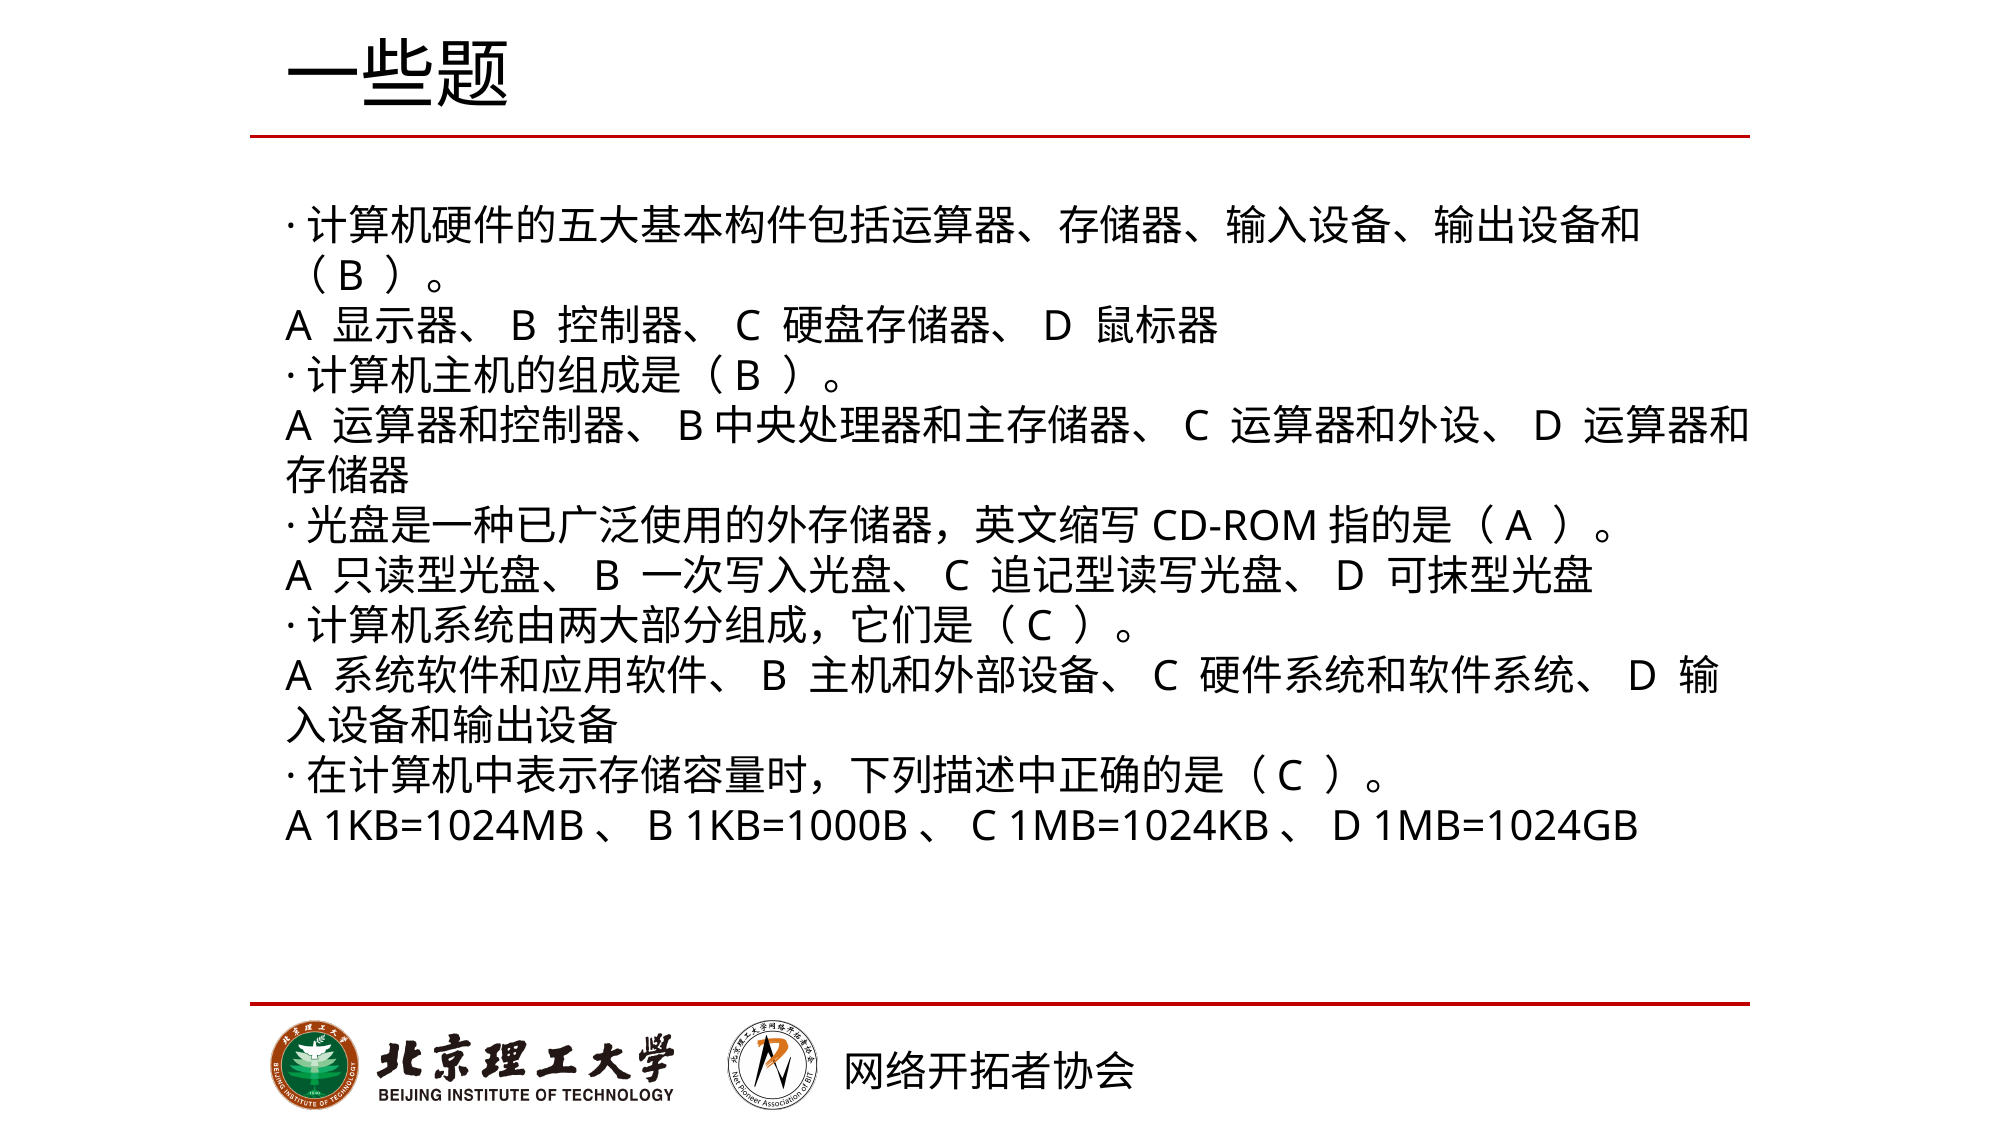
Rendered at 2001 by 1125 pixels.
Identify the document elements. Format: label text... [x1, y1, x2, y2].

text_box ·计算机硬件的五大基本构件包括运算器、存储器、输入设备、输出设备和（B ）。 A 显示器、B 控制器、C 硬盘存储器、D 鼠标器 ·计算机主机的组成是（B ）。 A 运算器和控制器、B中央处理器和主存储器、C 运算器和外设、D 运算器和存储器 ·光盘是一种已广泛使用的外存储器，英文缩写CD-ROM指的是（A ）。 A 只读型光盘、B 一次写入光盘、C 追记型读写光盘、D 可抹型光盘 ·计算机系统由两大部分组成，它们是（C ）。 A 系统软件和应用软件、B 主机和外部设备、C 硬件系统和软件系统、D 输入设备和输出设备 ·在计算机中表示存储容量时，下列描述中正确的是（C ）。 A 1KB=1024MB、B 1KB=1000B、C 1MB=1024KB、D 1MB=1024GB [270, 191, 1767, 857]
text_box 网络开拓者协会 [828, 1037, 1402, 1102]
picture [270, 1020, 674, 1110]
picture [727, 1020, 818, 1110]
text_box 一些题 [270, 19, 1696, 124]
